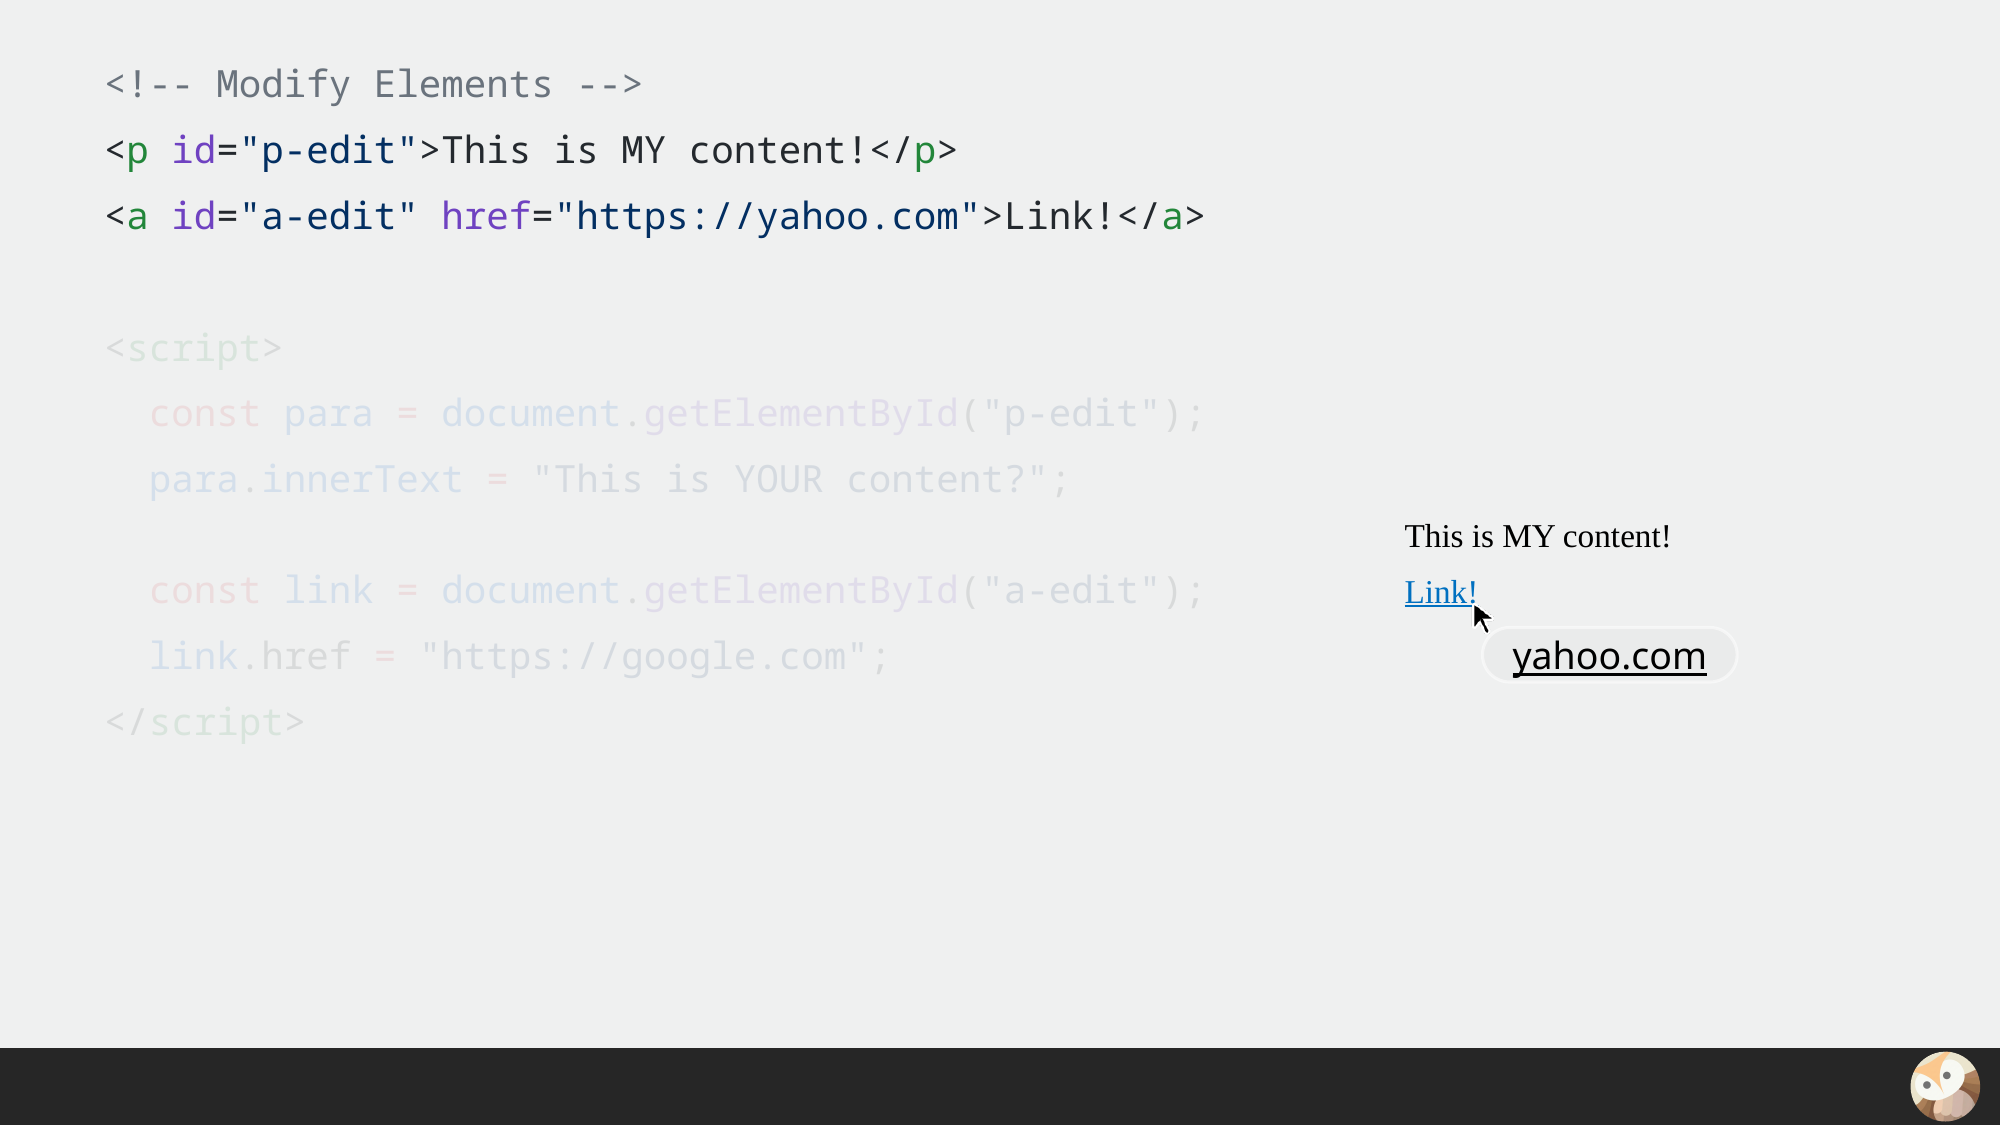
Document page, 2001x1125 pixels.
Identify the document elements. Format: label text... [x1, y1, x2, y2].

text_box [88, 326, 1330, 749]
picture [1910, 1051, 1981, 1122]
text_box Link! [1389, 562, 1981, 618]
text_box This is MY content! [1389, 506, 1981, 562]
picture [1463, 599, 1502, 637]
text_box yahoo.com [1481, 626, 1739, 684]
list <!-- Modify Elements --> <p id="p-edit">This is MY content!</p> <a id="a-edit" href="https://yahoo.com">Link!</a> <script> const para = document.getElementById("p-edit"); para.innerText = "This is YOUR content?"; const link = document.getElementById("a-edit"); link.href = "https://google.com"; </script> [88, 52, 1911, 1034]
